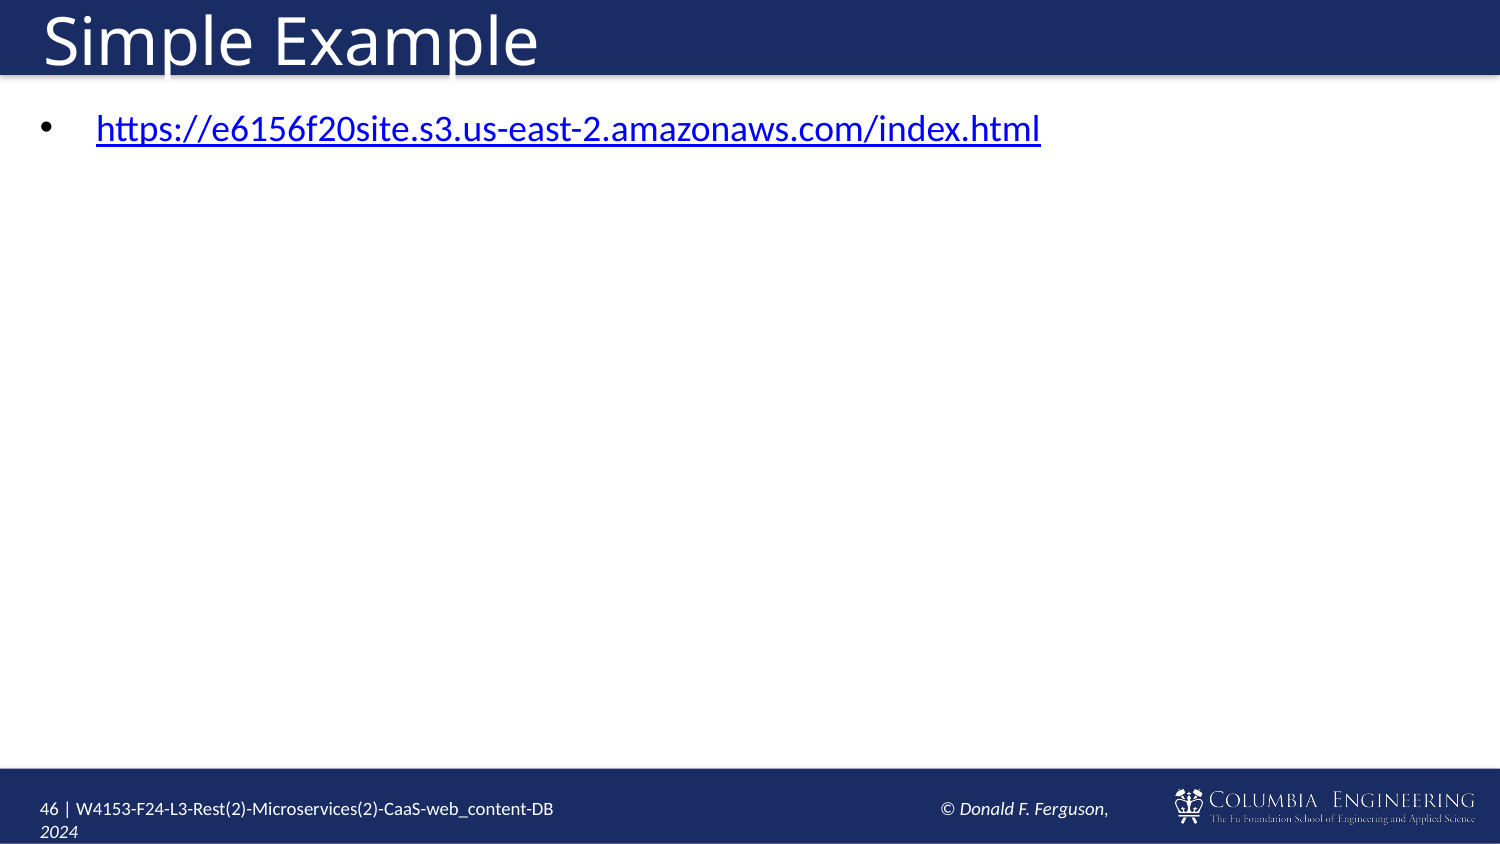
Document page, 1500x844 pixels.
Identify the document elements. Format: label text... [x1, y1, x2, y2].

title Simple Example [28, 0, 1450, 73]
list https://e6156f20site.s3.us-east-2.amazonaws.com/index.html [24, 96, 1475, 760]
